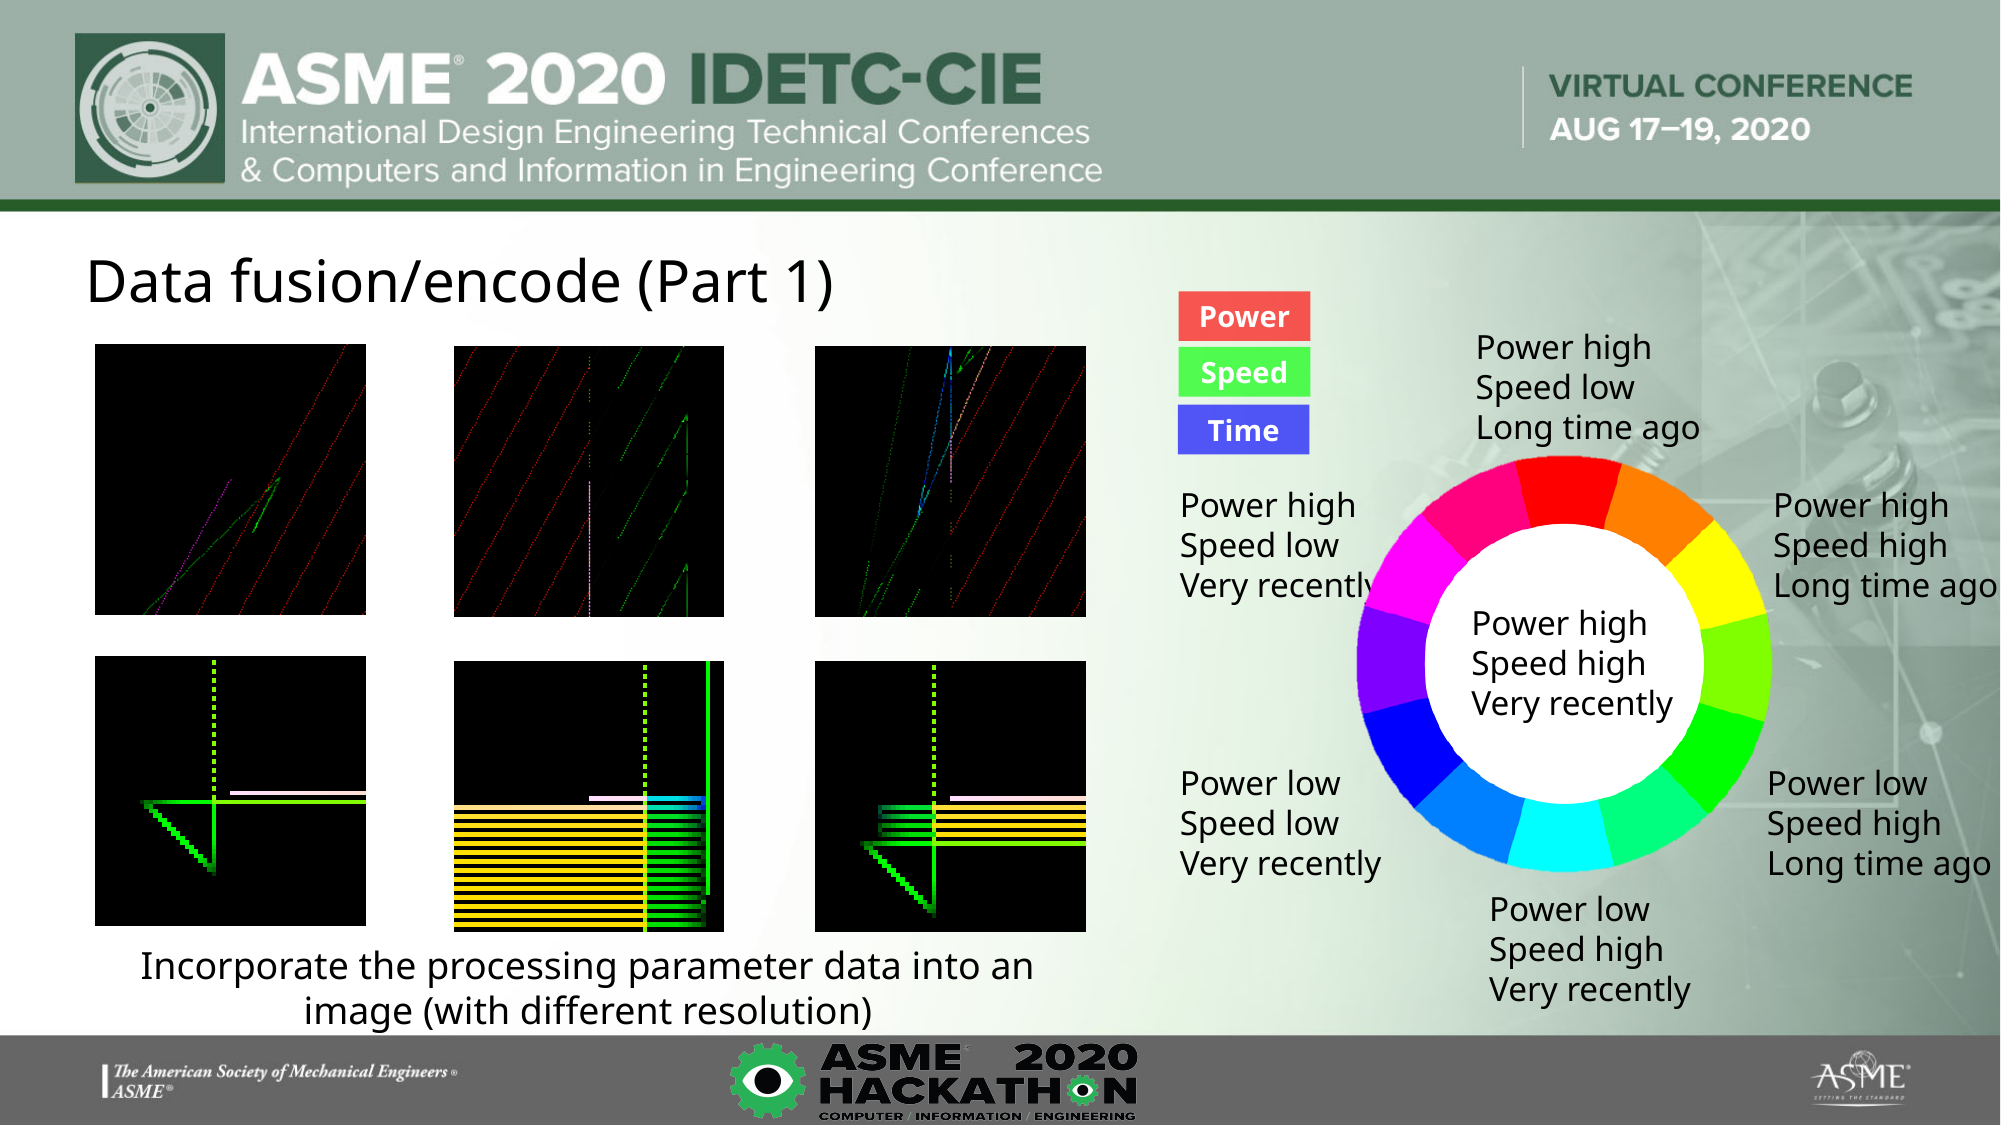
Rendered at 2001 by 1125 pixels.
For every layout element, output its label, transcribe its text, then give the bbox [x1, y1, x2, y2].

text_box Incorporate the processing parameter data into an image (with different resolution) [84, 934, 1093, 1040]
text_box Power [1178, 291, 1311, 318]
list Data fusion/encode (Part 1) [70, 244, 1796, 882]
picture [0, 0, 2001, 1125]
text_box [1165, 318, 2000, 1023]
